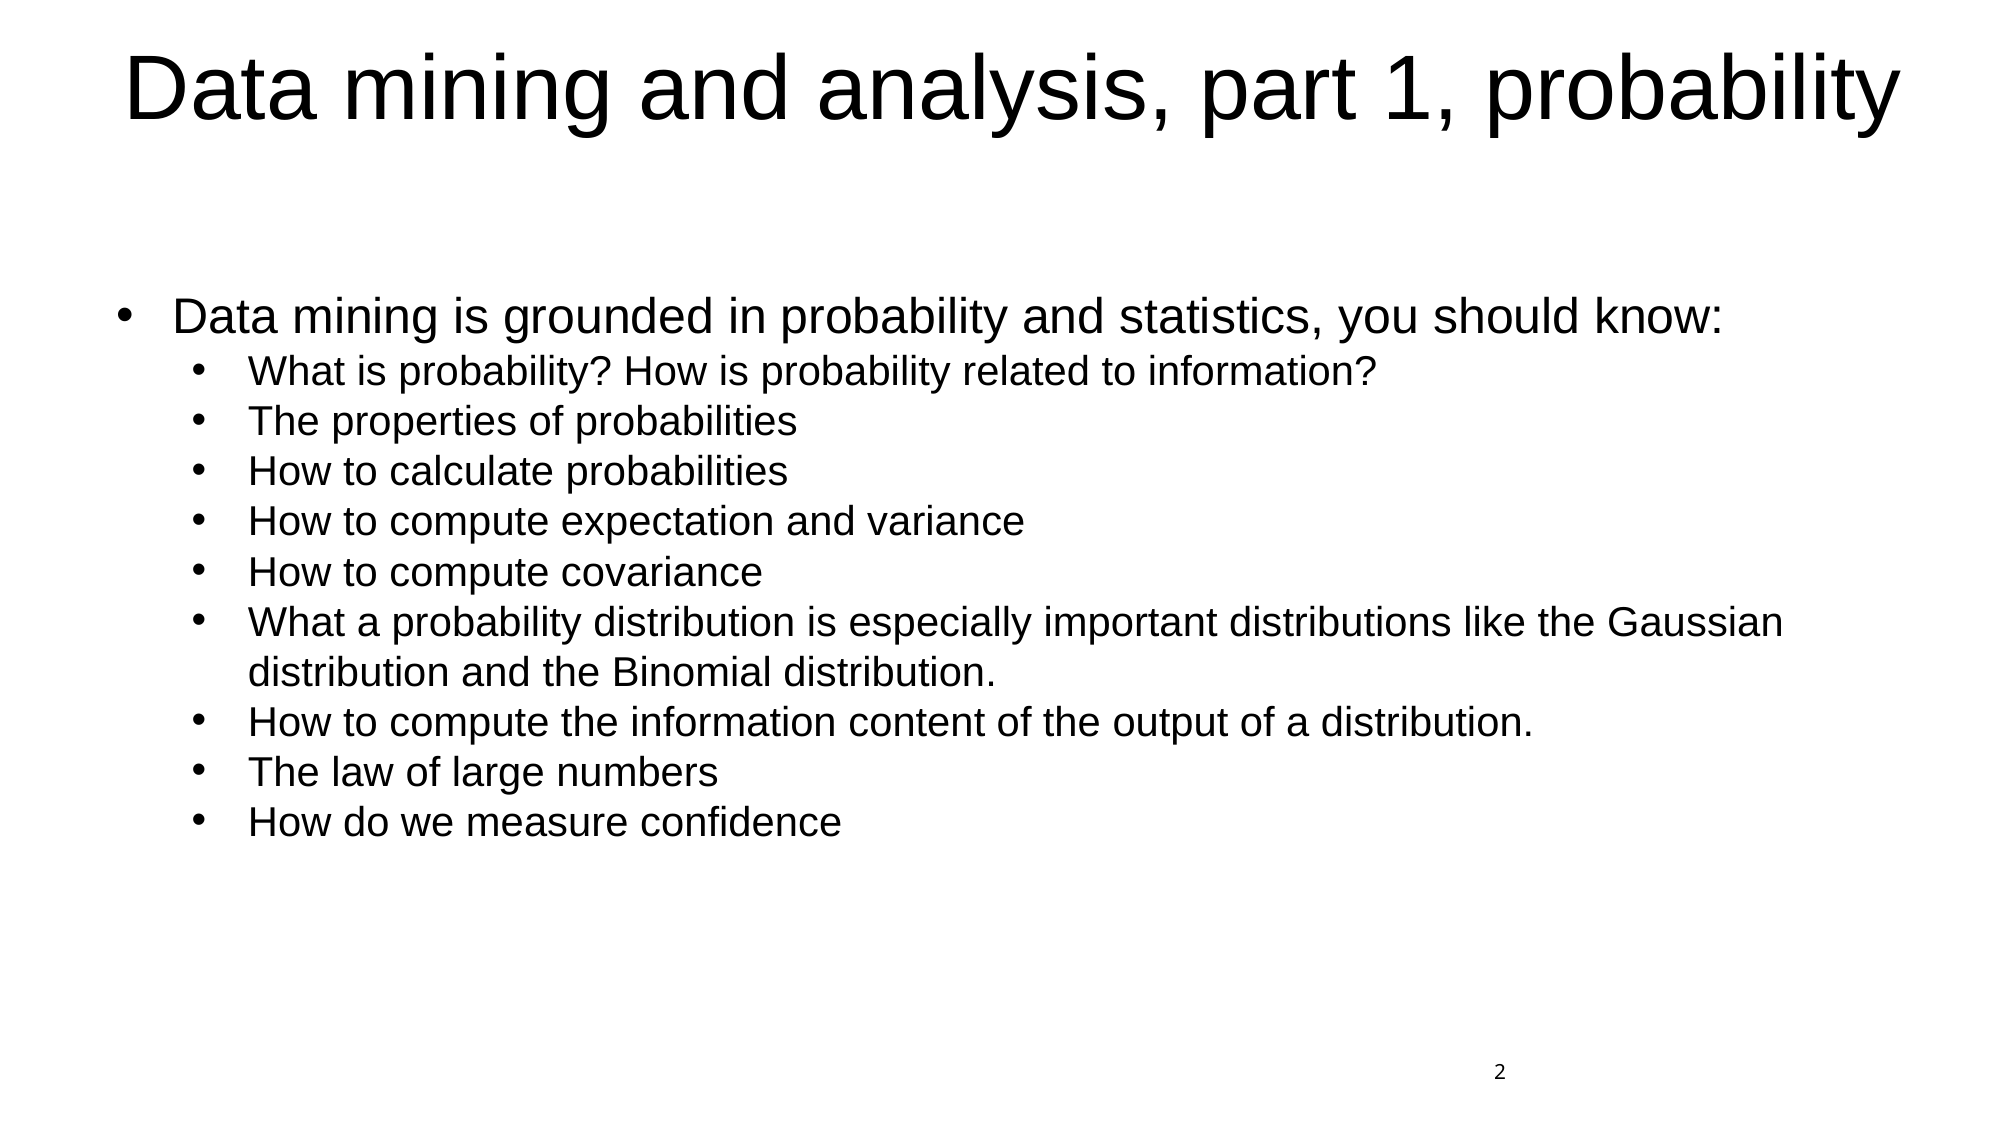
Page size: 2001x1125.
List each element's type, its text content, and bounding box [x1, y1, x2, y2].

slide_number 2 [1325, 1042, 1675, 1103]
title Data mining and analysis, part 1, probability [69, 18, 1959, 162]
list Data mining is grounded in probability and statistics, you should know: What is probability? How is probability related to information? The properties of probabilities How to calculate probabilities How to compute expectation and variance How to compute covariance What a probability distribution is especially important distributions like the Gaussian distribution and the Binomial distribution. How to compute the information content of the output of a distribution. The law of large numbers How do we measure confidence [101, 282, 1925, 1043]
